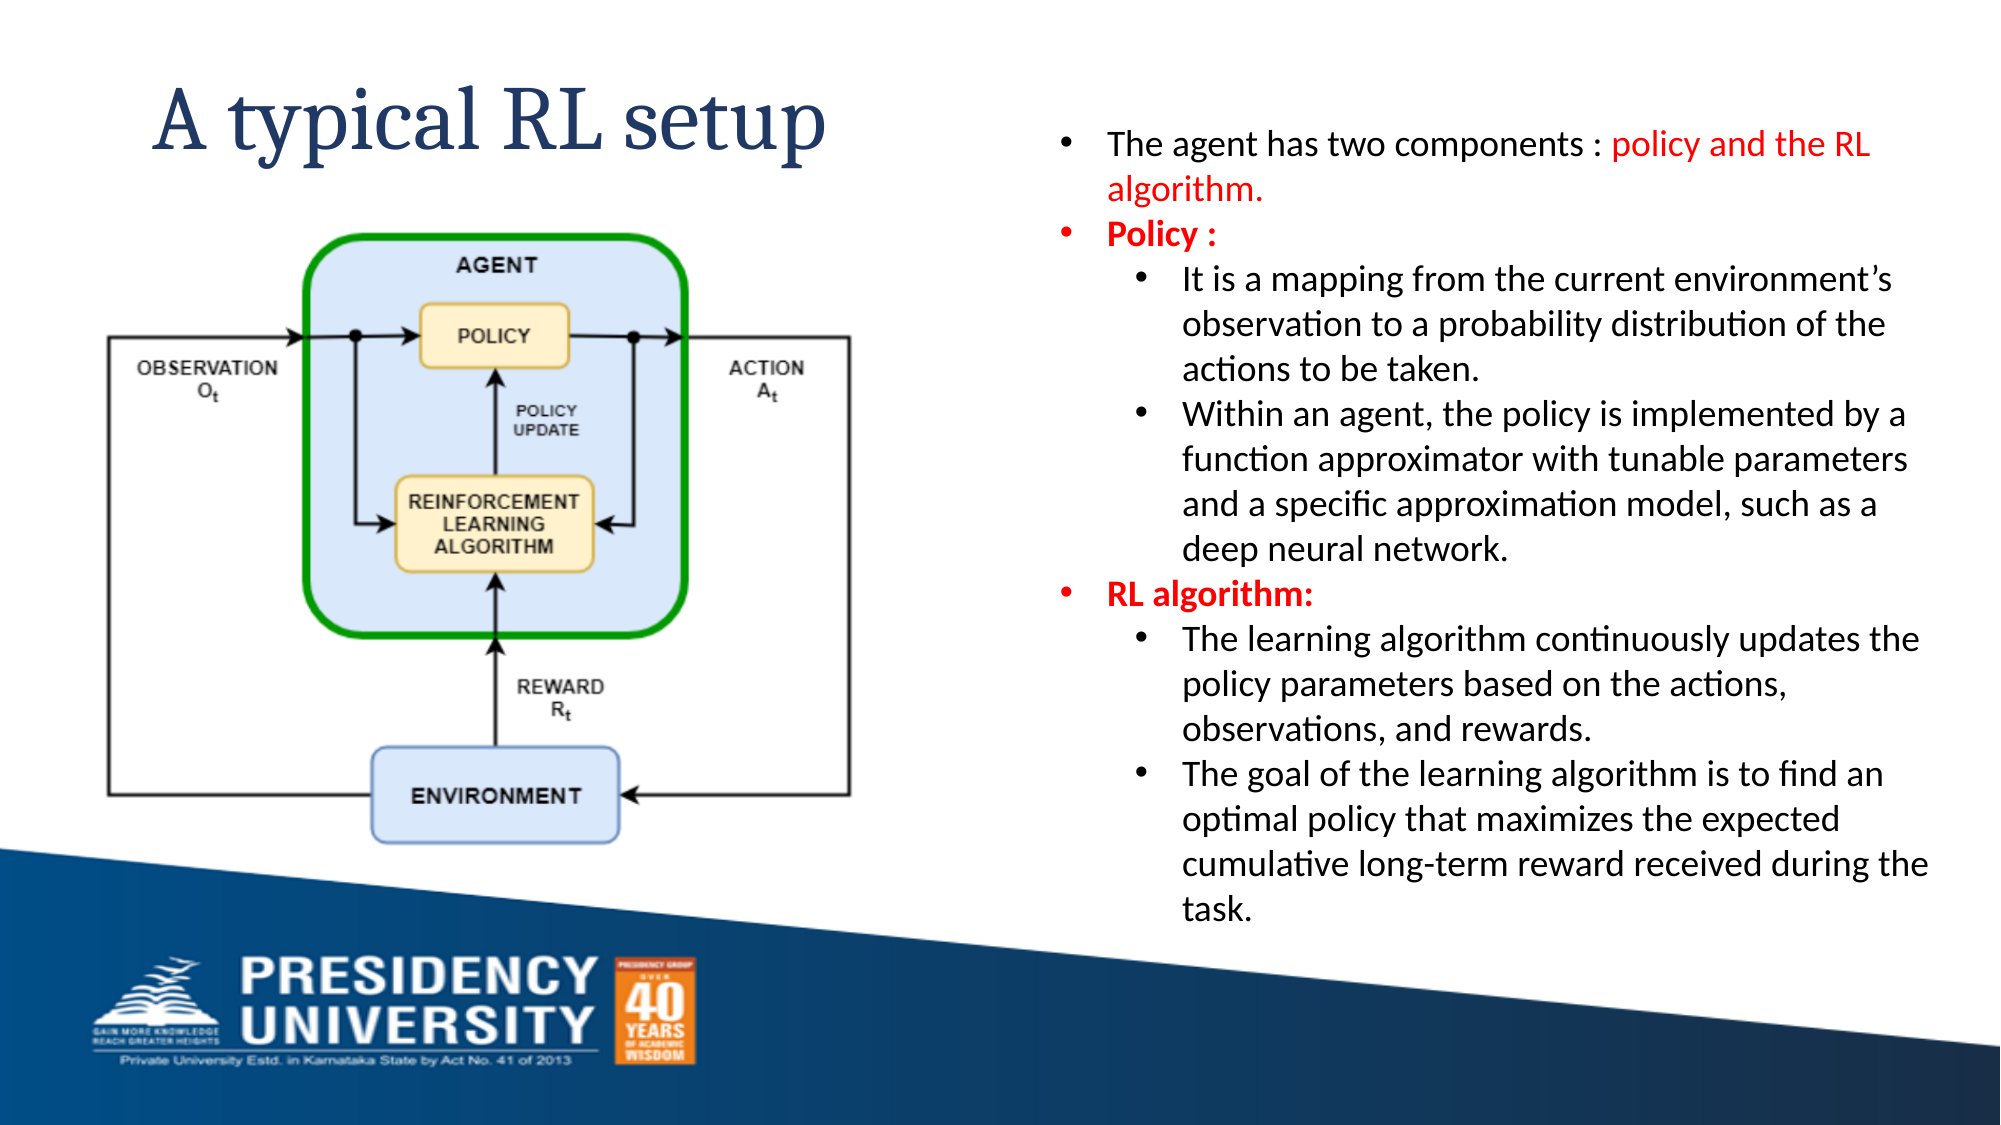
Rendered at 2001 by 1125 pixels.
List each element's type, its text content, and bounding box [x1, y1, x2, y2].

picture [0, 845, 2000, 1125]
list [70, 217, 927, 854]
text_box The agent has two components : policy and the RL algorithm. Policy : It is a mapping from the current environment’s observation to a probability distribution of the actions to be taken. Within an agent, the policy is implemented by a function approximator with tunable parameters and a specific approximation model, such as a deep neural network. RL algorithm: The learning algorithm continuously updates the policy parameters based on the actions, observations, and rewards. The goal of the learning algorithm is to find an optimal policy that maximizes the expected cumulative long-term reward received during the task. [1045, 111, 1946, 1027]
title A typical RL setup [137, 51, 1863, 189]
